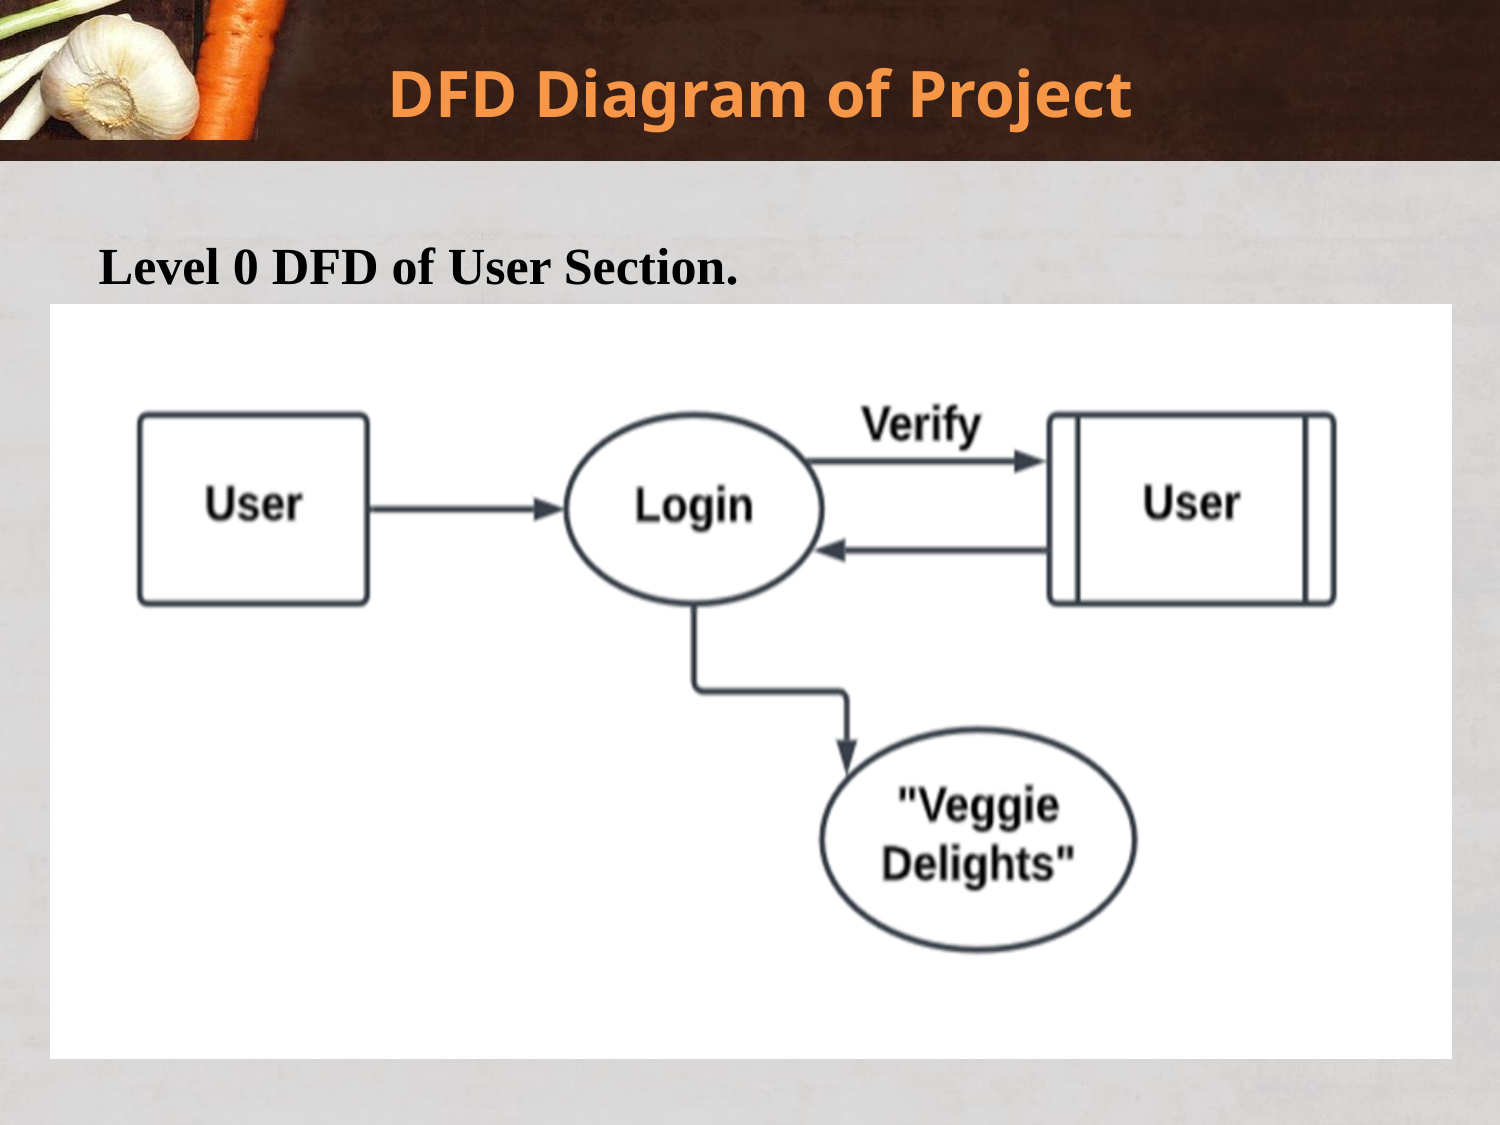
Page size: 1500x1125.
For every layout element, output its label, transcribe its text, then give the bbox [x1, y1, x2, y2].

title DFD Diagram of Project [173, 7, 1347, 138]
text_box Level 0 DFD of User Section. [83, 186, 1099, 303]
picture [0, 0, 1500, 1125]
